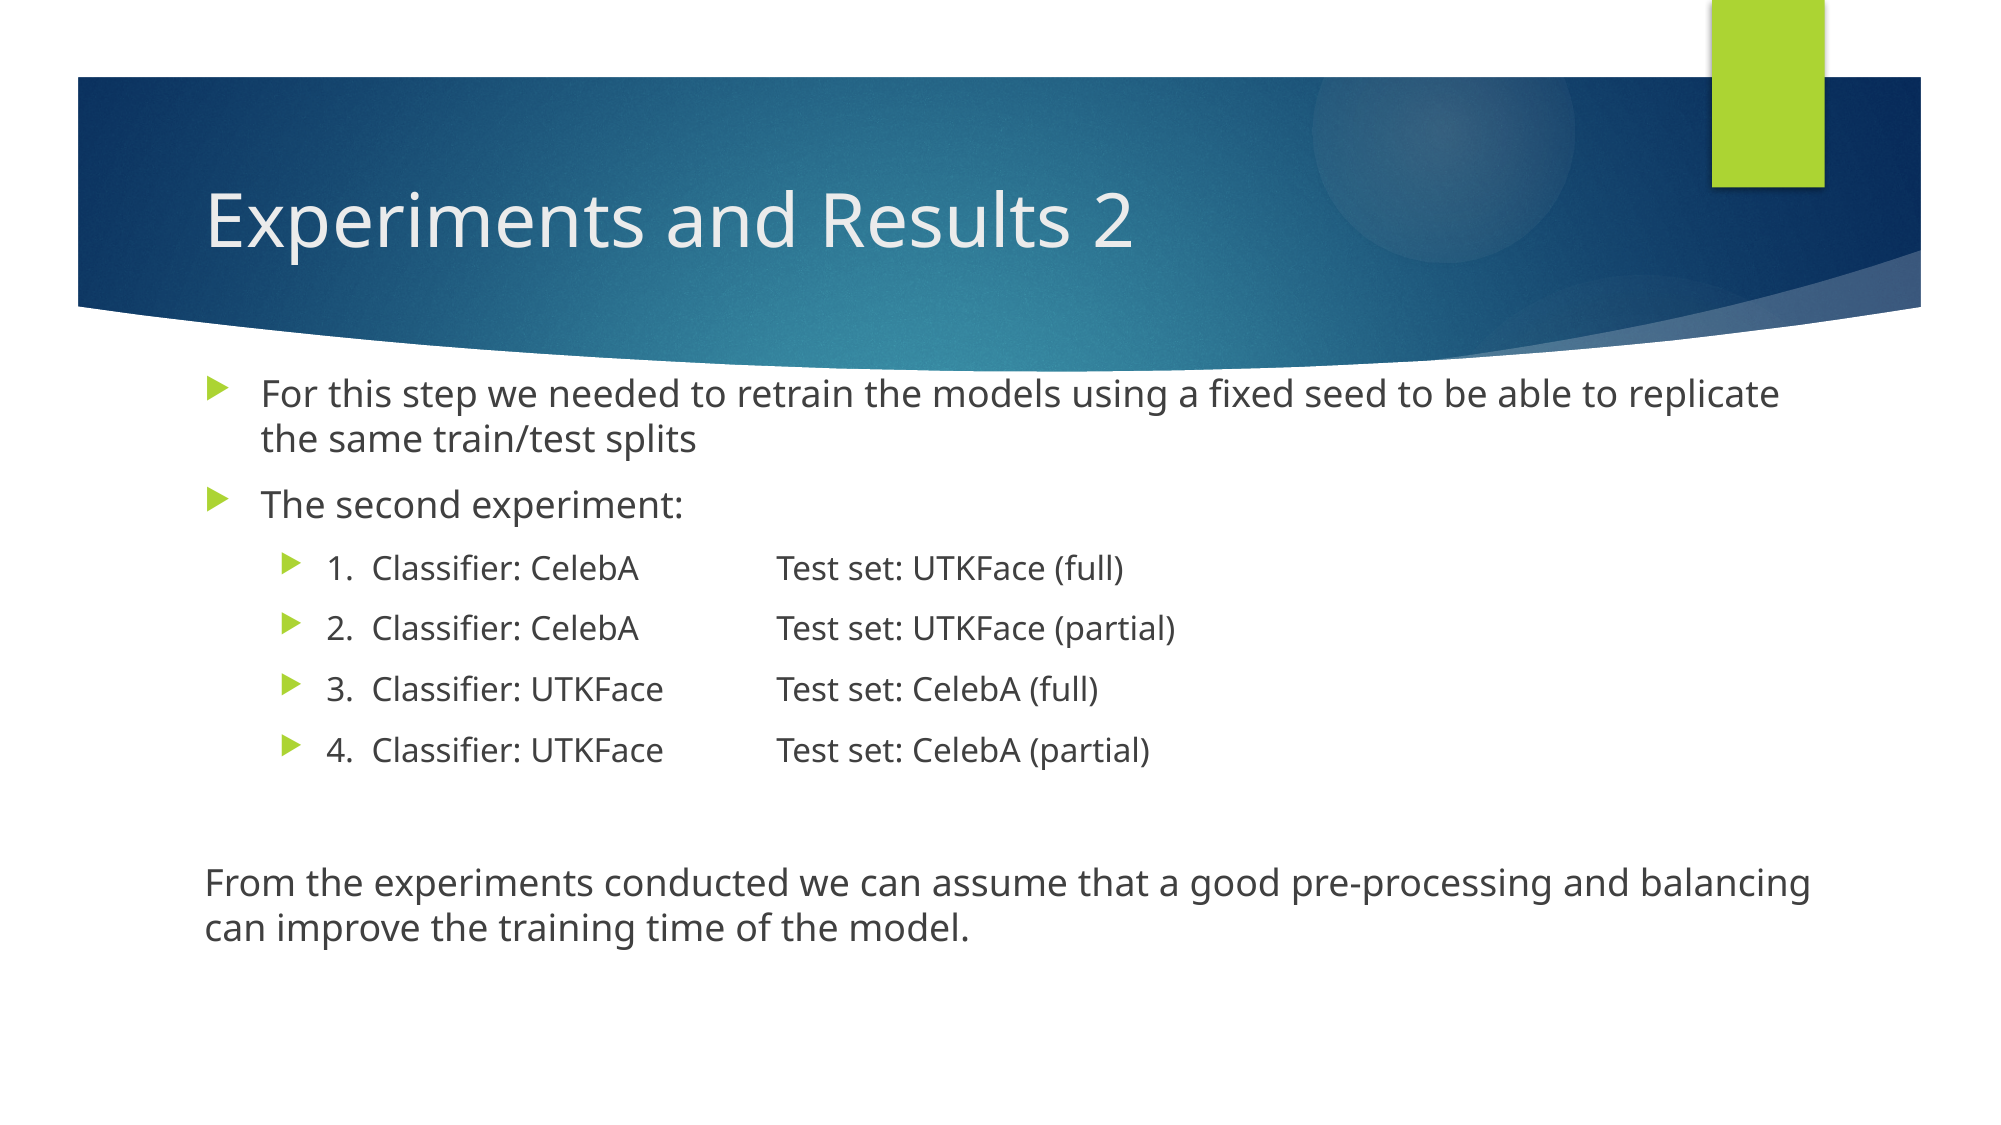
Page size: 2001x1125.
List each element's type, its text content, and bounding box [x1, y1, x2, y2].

title Experiments and Results 2 [189, 159, 1627, 276]
list For this step we needed to retrain the models using a fixed seed to be able to replicate the same train/test splits The second experiment: 1. Classifier: CelebA Test set: UTKFace (full) 2. Classifier: CelebA Test set: UTKFace (partial) 3. Classifier: UTKFace Test set: CelebA (full) 4. Classifier: UTKFace Test set: CelebA (partial) From the experiments conducted we can assume that a good pre-processing and balancing can improve the training time of the model. [189, 362, 1856, 1089]
